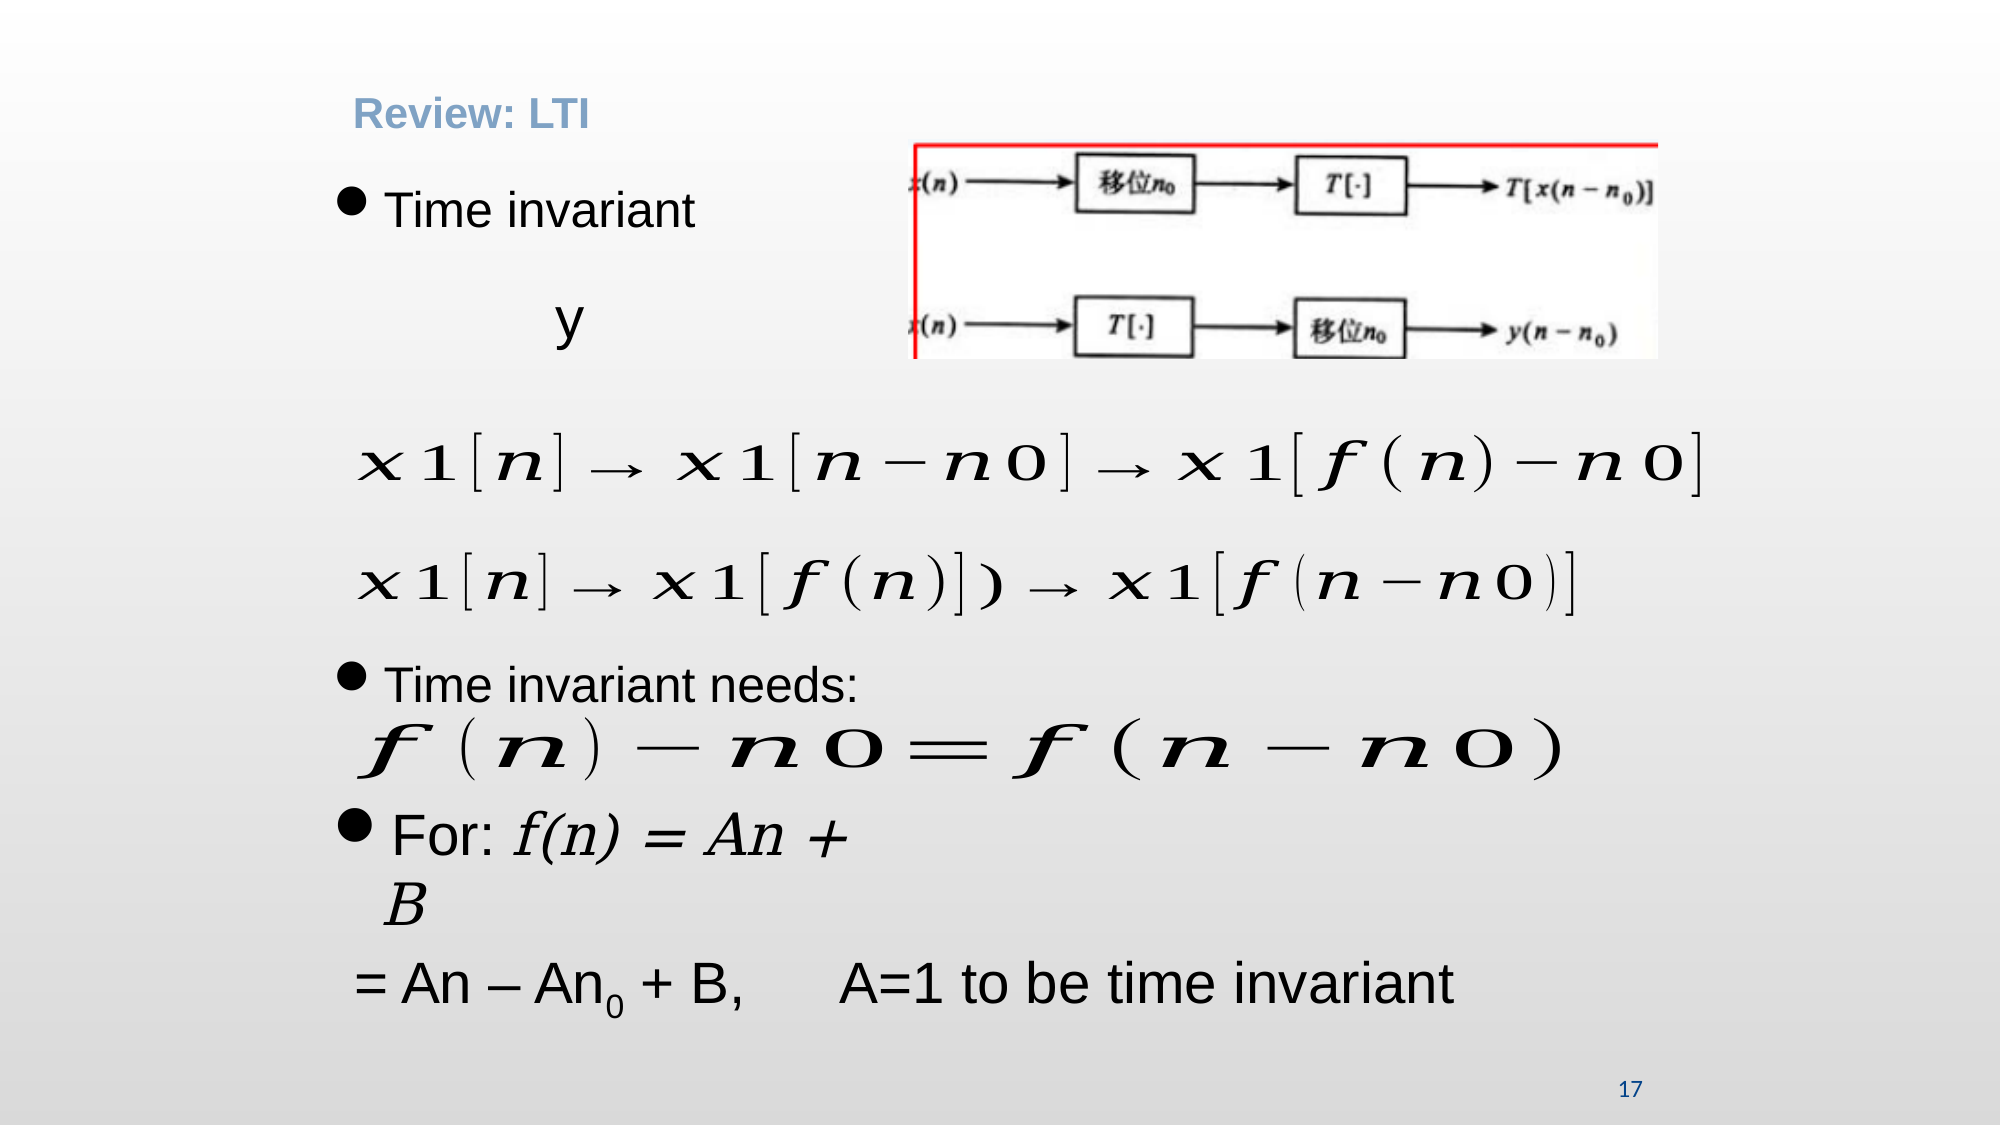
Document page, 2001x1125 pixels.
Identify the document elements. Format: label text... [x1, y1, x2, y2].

text_box For: f(n) = An + B [319, 790, 893, 945]
picture [908, 139, 1659, 359]
title Review: LTI [338, 77, 1331, 146]
text_box Time invariant needs: [319, 645, 893, 720]
slide_number 17 [1320, 1057, 1659, 1118]
text_box Time invariant [319, 170, 908, 246]
